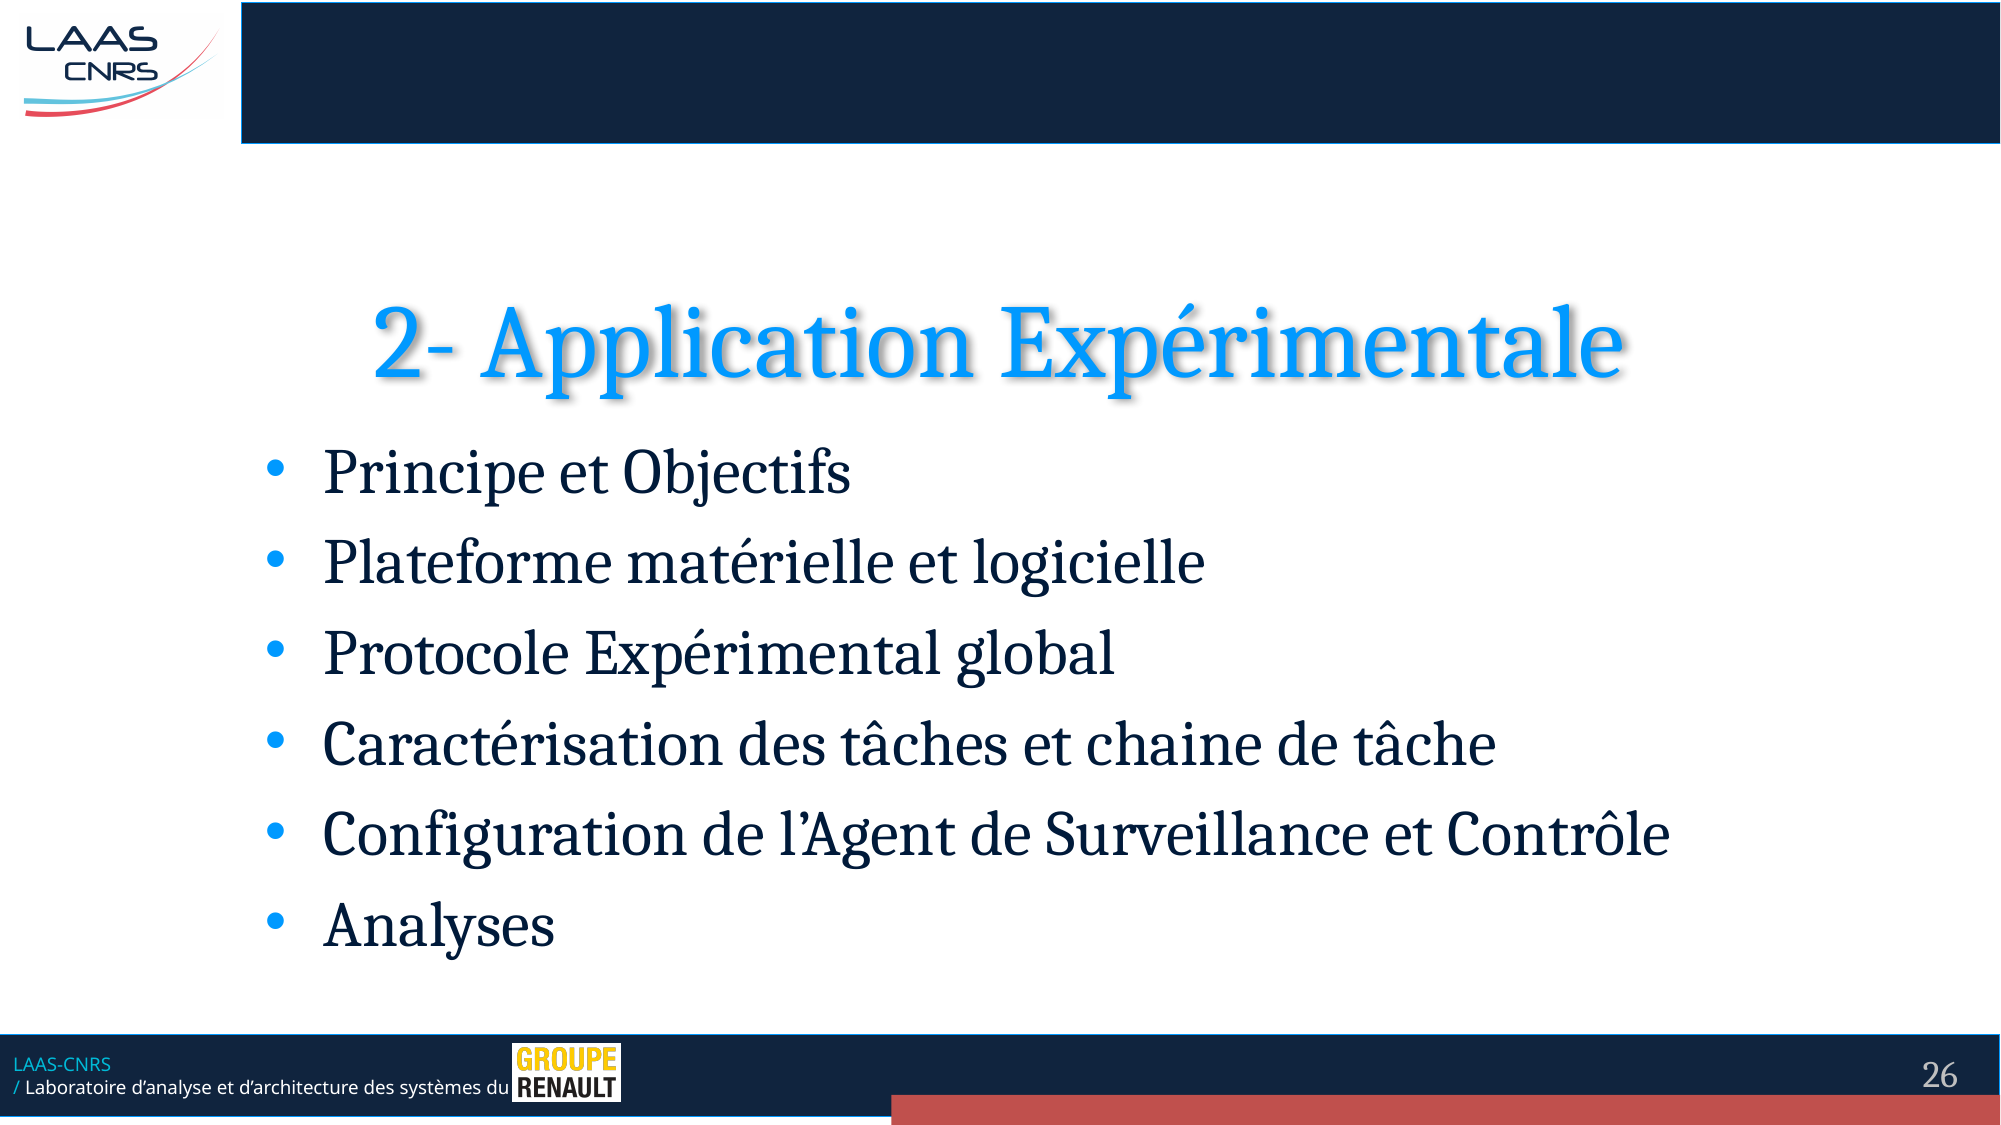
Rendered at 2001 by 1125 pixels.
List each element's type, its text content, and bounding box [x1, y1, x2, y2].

picture [17, 12, 226, 120]
picture [517, 1047, 616, 1098]
subtitle Principe et Objectifs Plateforme matérielle et logicielle Protocole Expérimental global Caractérisation des tâches et chaine de tâche Configuration de l’Agent de Surveillance et Contrôle Analyses [249, 421, 1750, 967]
title 2- Application Expérimentale [249, 184, 1750, 399]
